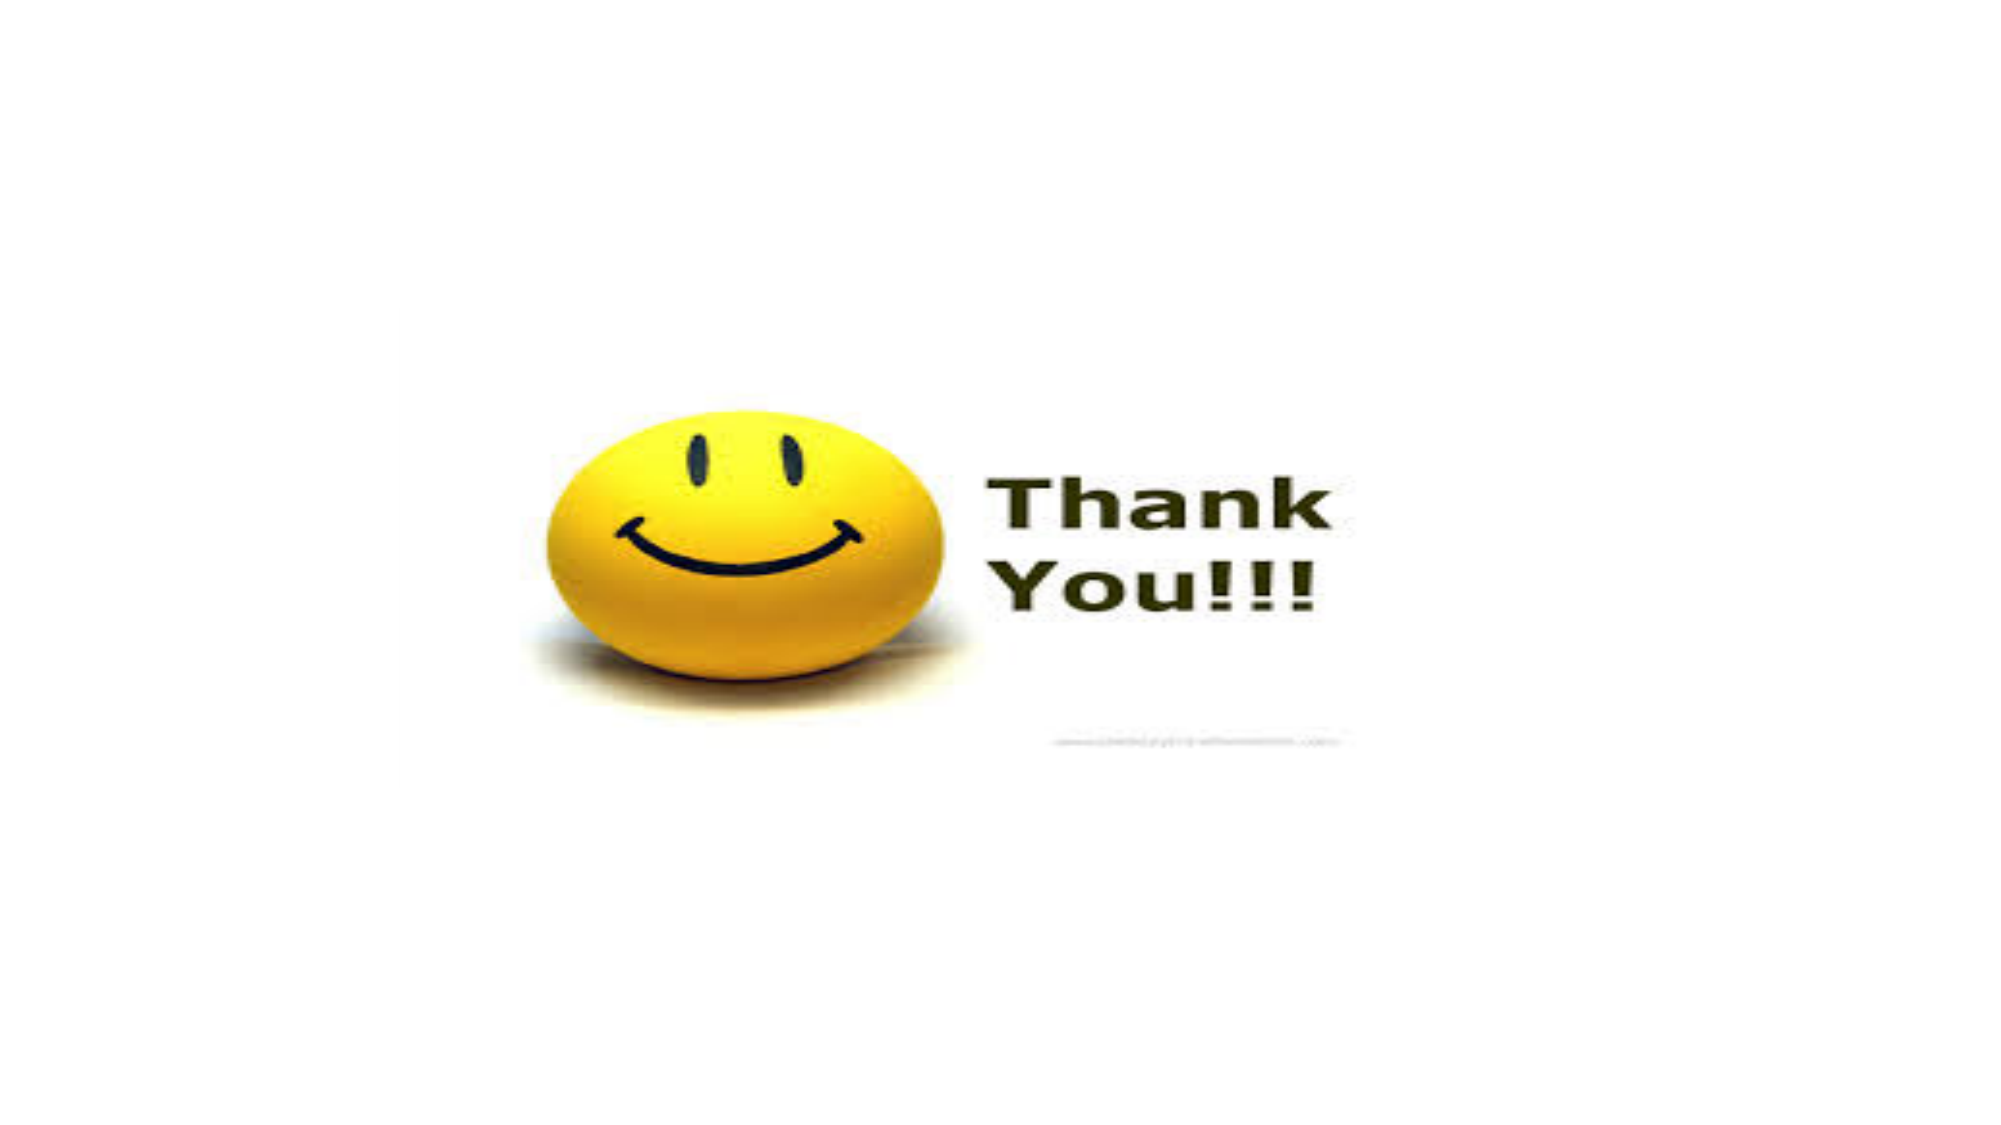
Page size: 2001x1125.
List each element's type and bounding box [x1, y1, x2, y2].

picture [398, 308, 1461, 788]
